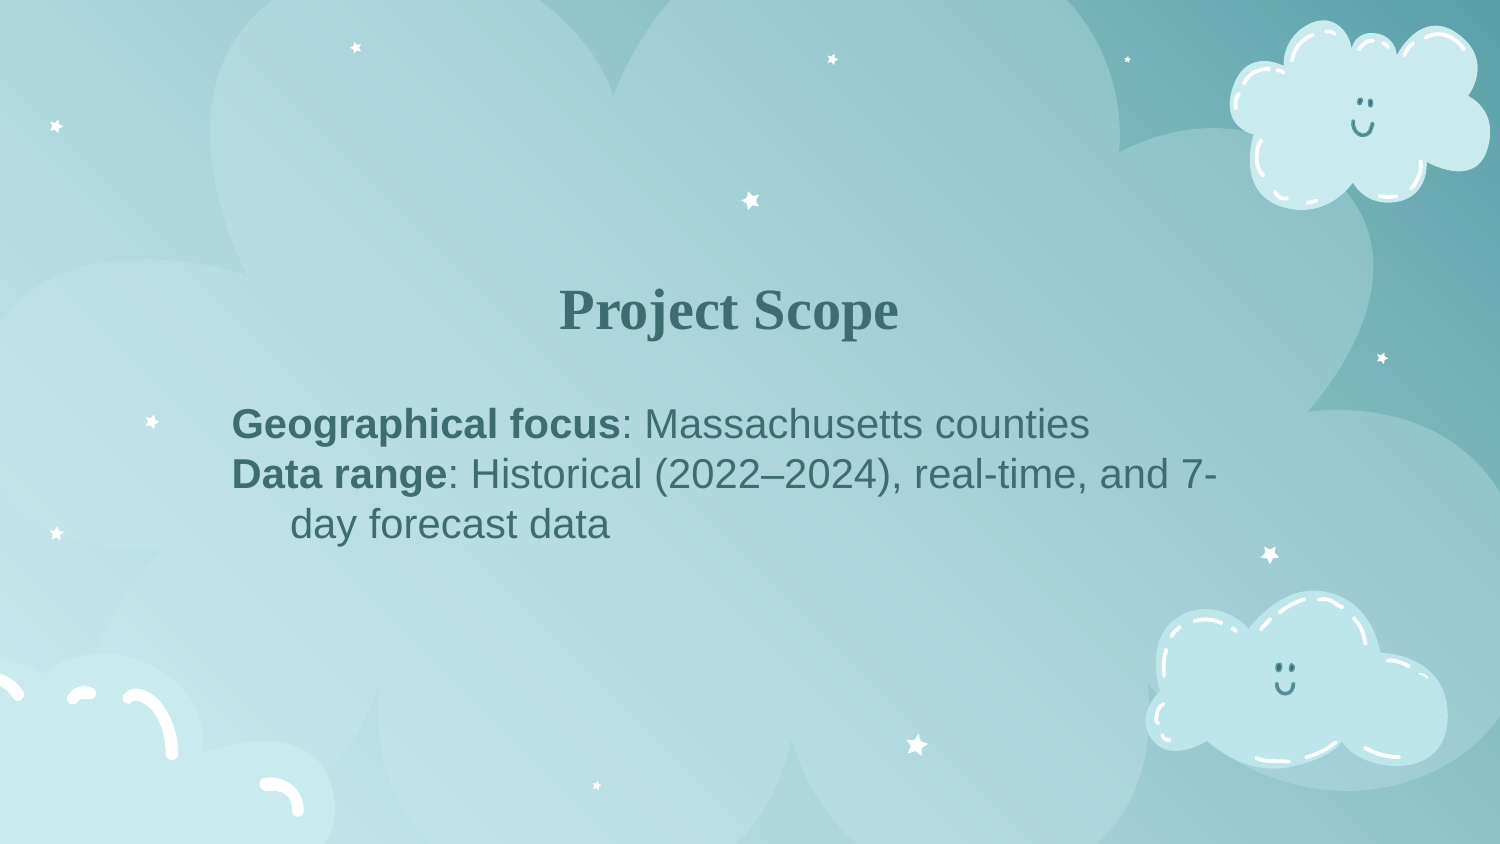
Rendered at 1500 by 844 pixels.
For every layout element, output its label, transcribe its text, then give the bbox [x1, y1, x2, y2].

text_box [741, 191, 759, 211]
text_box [1130, 590, 1450, 769]
text_box [1260, 546, 1280, 565]
text_box [145, 414, 160, 430]
subtitle Geographical focus: Massachusetts counties Data range: Historical (2022–2024), real-time, and 7-day forecast data [200, 319, 1260, 624]
text_box [1376, 352, 1389, 365]
title Project Scope [346, 231, 1113, 319]
text_box [906, 733, 929, 757]
